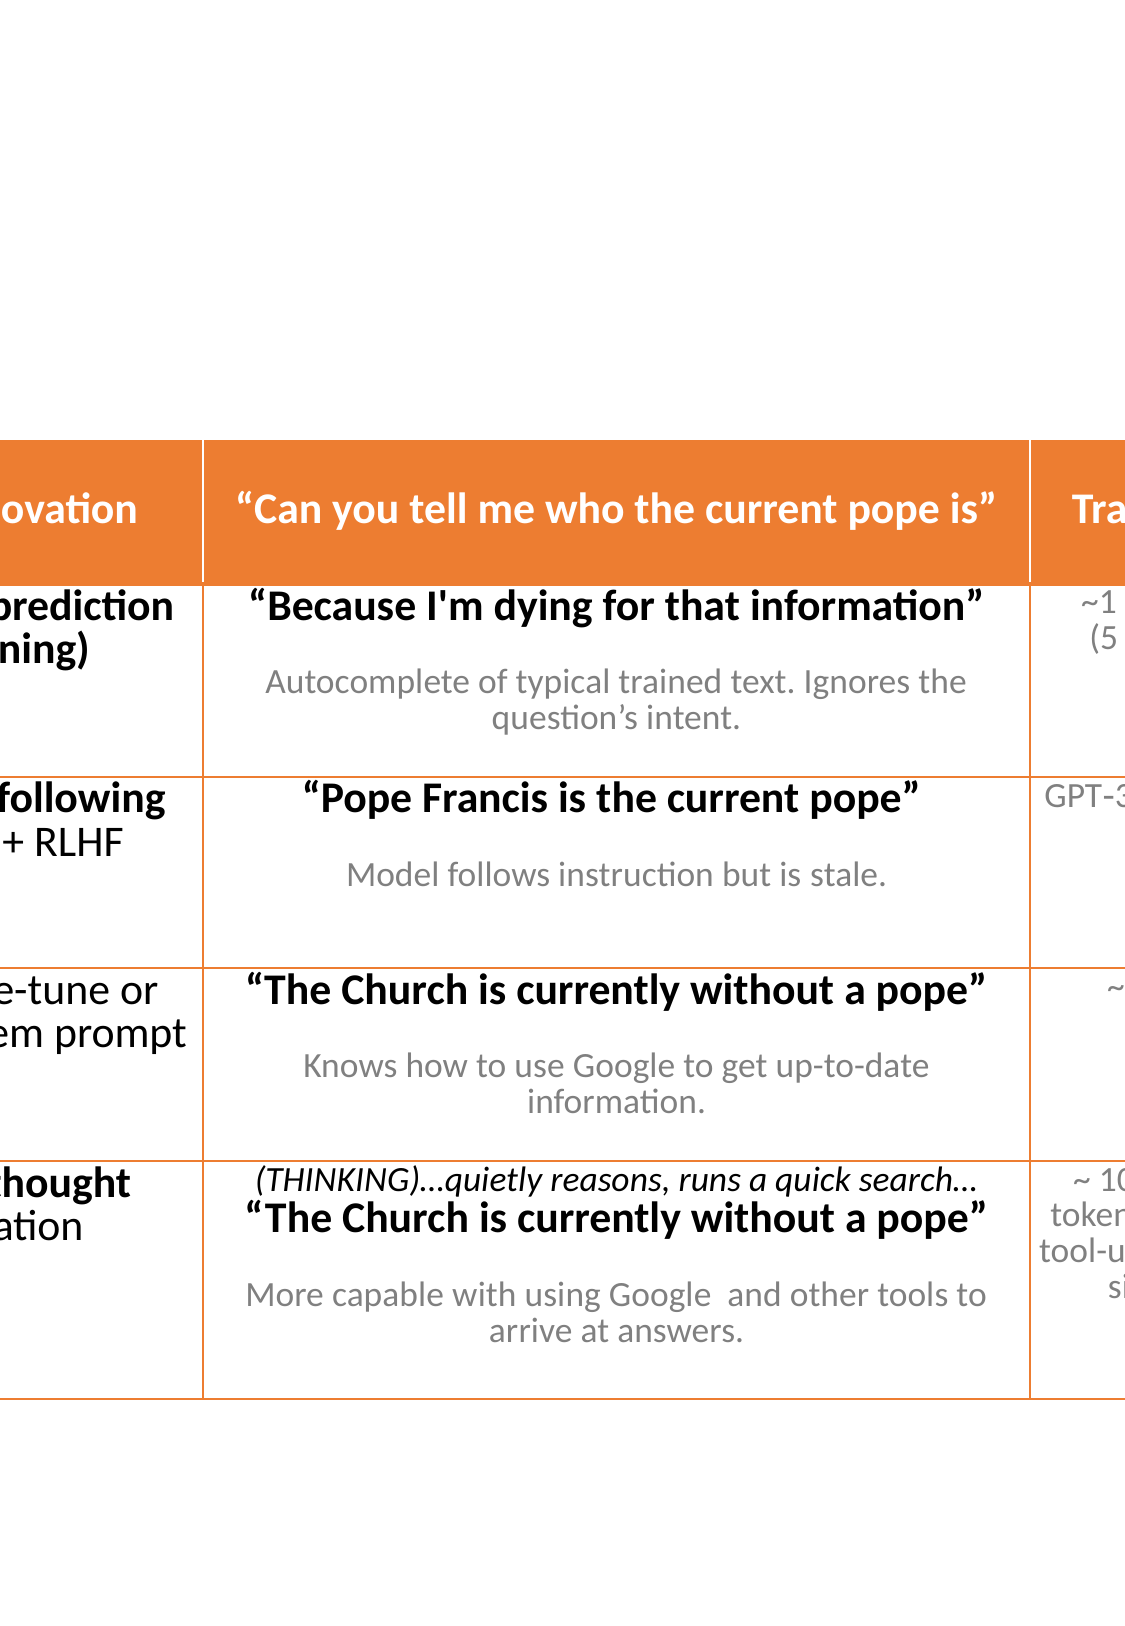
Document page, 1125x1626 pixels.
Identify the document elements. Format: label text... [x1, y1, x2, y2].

table_header “Can you tell me who the current pope is” [204, 442, 1029, 582]
table_header Training Corpus Size (Estimate) [1031, 442, 1125, 582]
table_cell ~ 10–13 T tokens (undisclosed) [1031, 969, 1125, 1160]
table_cell GPT‑3 base 300 B + ≲ 1 B RLHF tokens [1031, 778, 1125, 967]
table_cell “Because I'm dying for that information” Autocomplete of typical trained text. Ignores the question’s intent. [204, 586, 1029, 776]
table_header Model Innovation [0, 442, 202, 582]
table_cell Instruction-following fine-tune + RLHF [0, 778, 202, 967]
table_cell ~1 B → 300 B tokens (5 GB → 45 TB raw) [1031, 586, 1125, 776]
table_cell “Pope Francis is the current pope” Model follows instruction but is stale. [204, 778, 1029, 967]
table_cell “The Church is currently without a pope” Knows how to use Google to get up-to-date information. [204, 969, 1029, 1160]
table_cell Chain-of-thought deliberation [0, 1162, 202, 1398]
table_cell ~ 10-20 T pre-training tokens + large-scale RL & tool-use fine-tuning (exact size undisclosed) [1031, 1162, 1125, 1398]
table_cell Tool-use fine-tune or tool-use system prompt [0, 969, 202, 1160]
table_cell (THINKING)…quietly reasons, runs a quick search… “The Church is currently without a pope” More capable with using Google and other tools to arrive at answers. [204, 1162, 1029, 1398]
table_cell Next-token prediction (pretraining) [0, 586, 202, 776]
